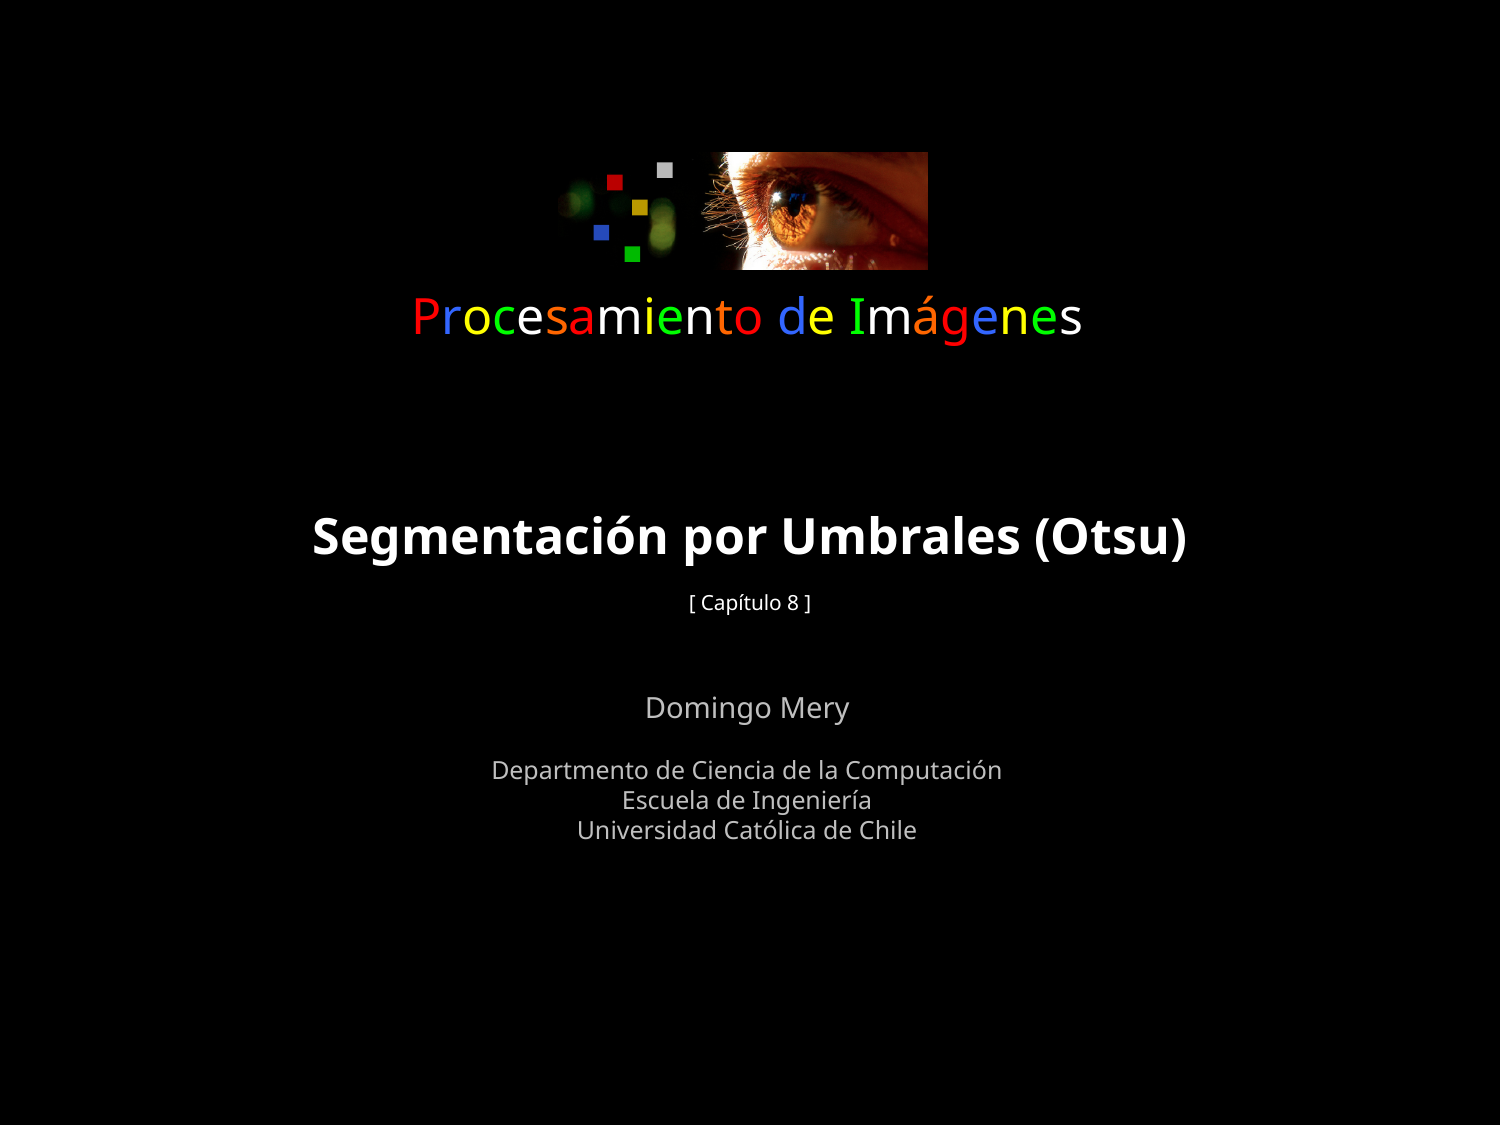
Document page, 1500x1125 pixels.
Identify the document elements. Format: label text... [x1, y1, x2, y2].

text_box Procesamiento de Imágenes Domingo Mery Departmento de Ciencia de la Computación Escuela de Ingeniería Universidad Católica de Chile [397, 622, 1098, 882]
text_box Procesamiento de Imágenes Domingo Mery Departmento de Ciencia de la Computación Escuela de Ingeniería Universidad Católica de Chile [397, 277, 1098, 497]
text_box Segmentación por Umbrales (Otsu) [ Capítulo 8 ] [0, 497, 1500, 622]
picture [557, 152, 928, 270]
